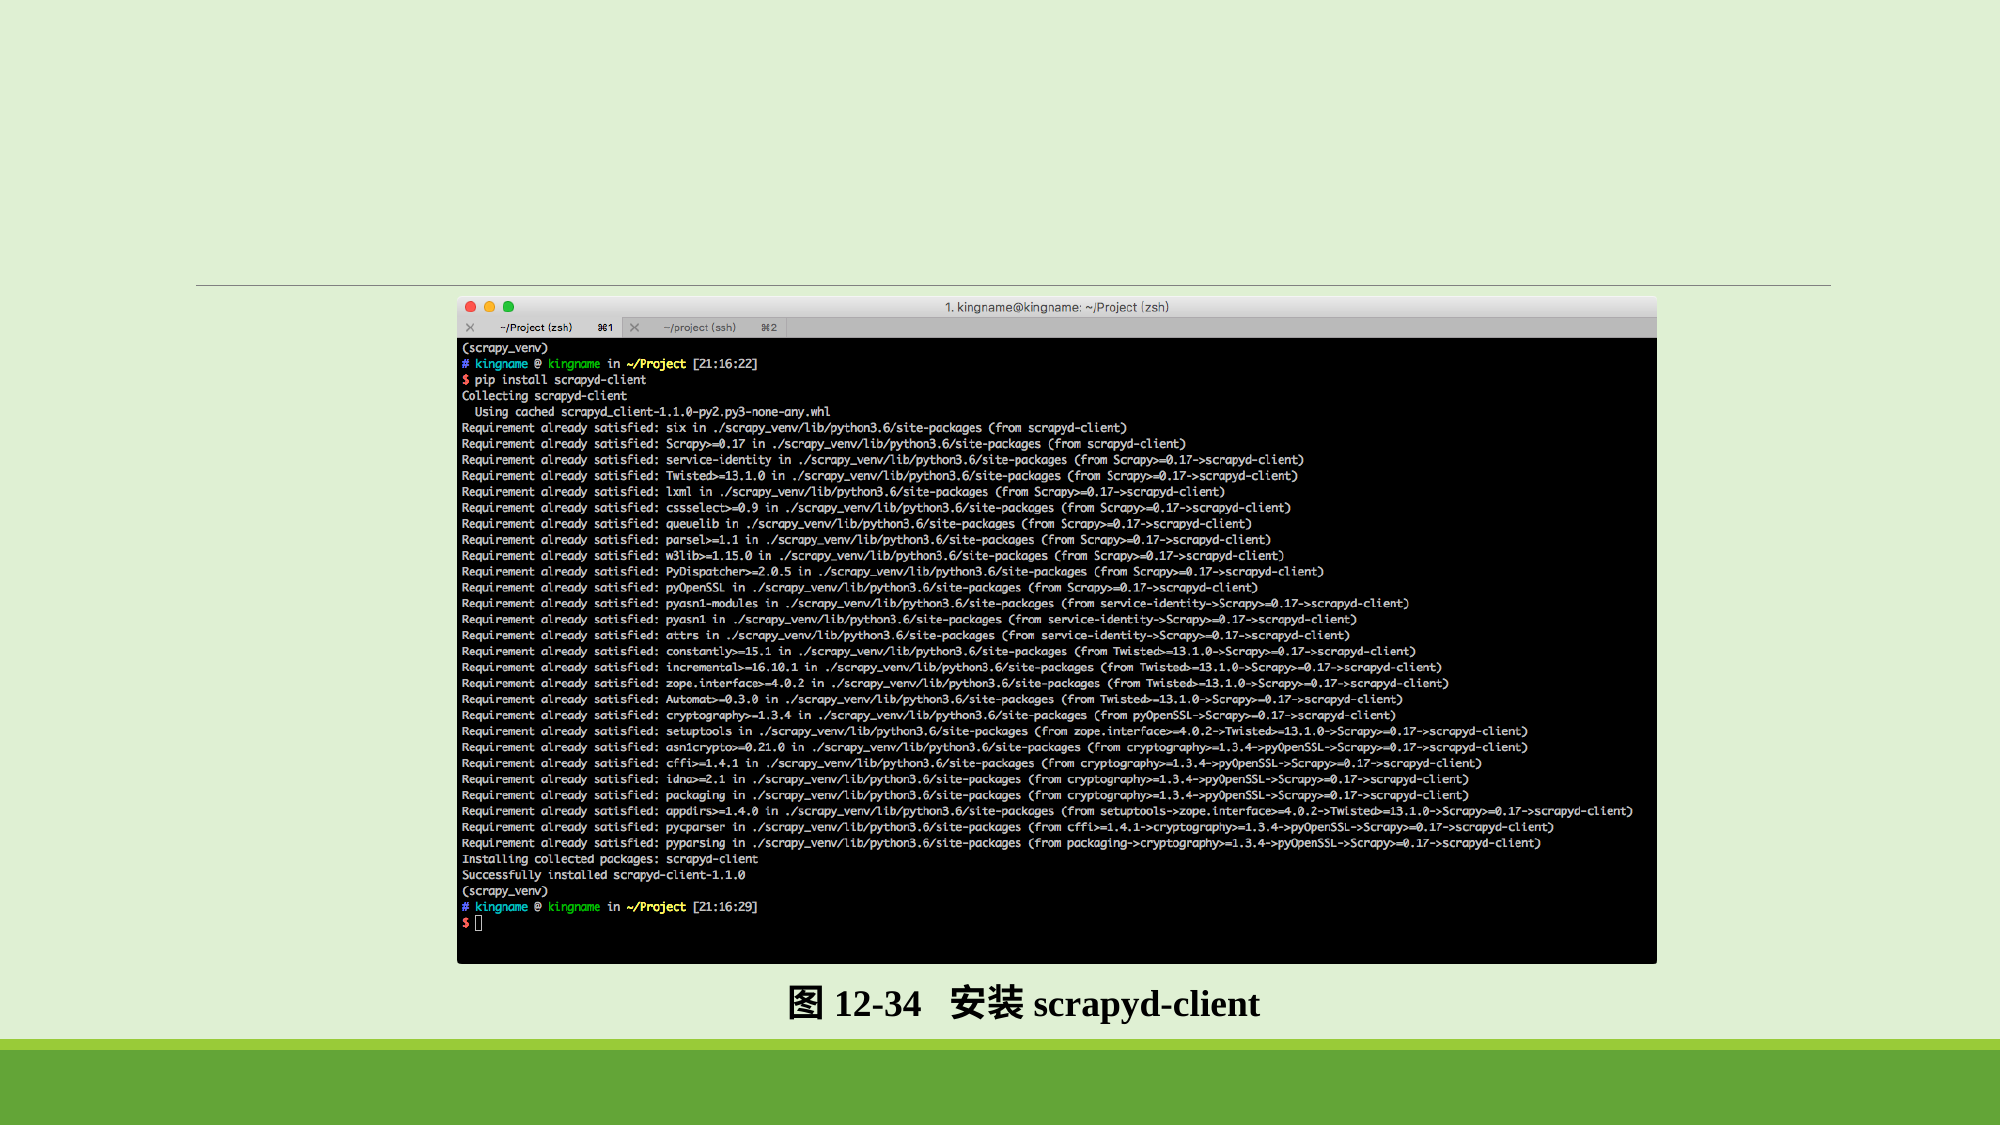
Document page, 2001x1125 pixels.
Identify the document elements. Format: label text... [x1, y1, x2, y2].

picture [457, 296, 1657, 965]
text_box 图12-34 安装scrapyd-client [772, 973, 1276, 1031]
